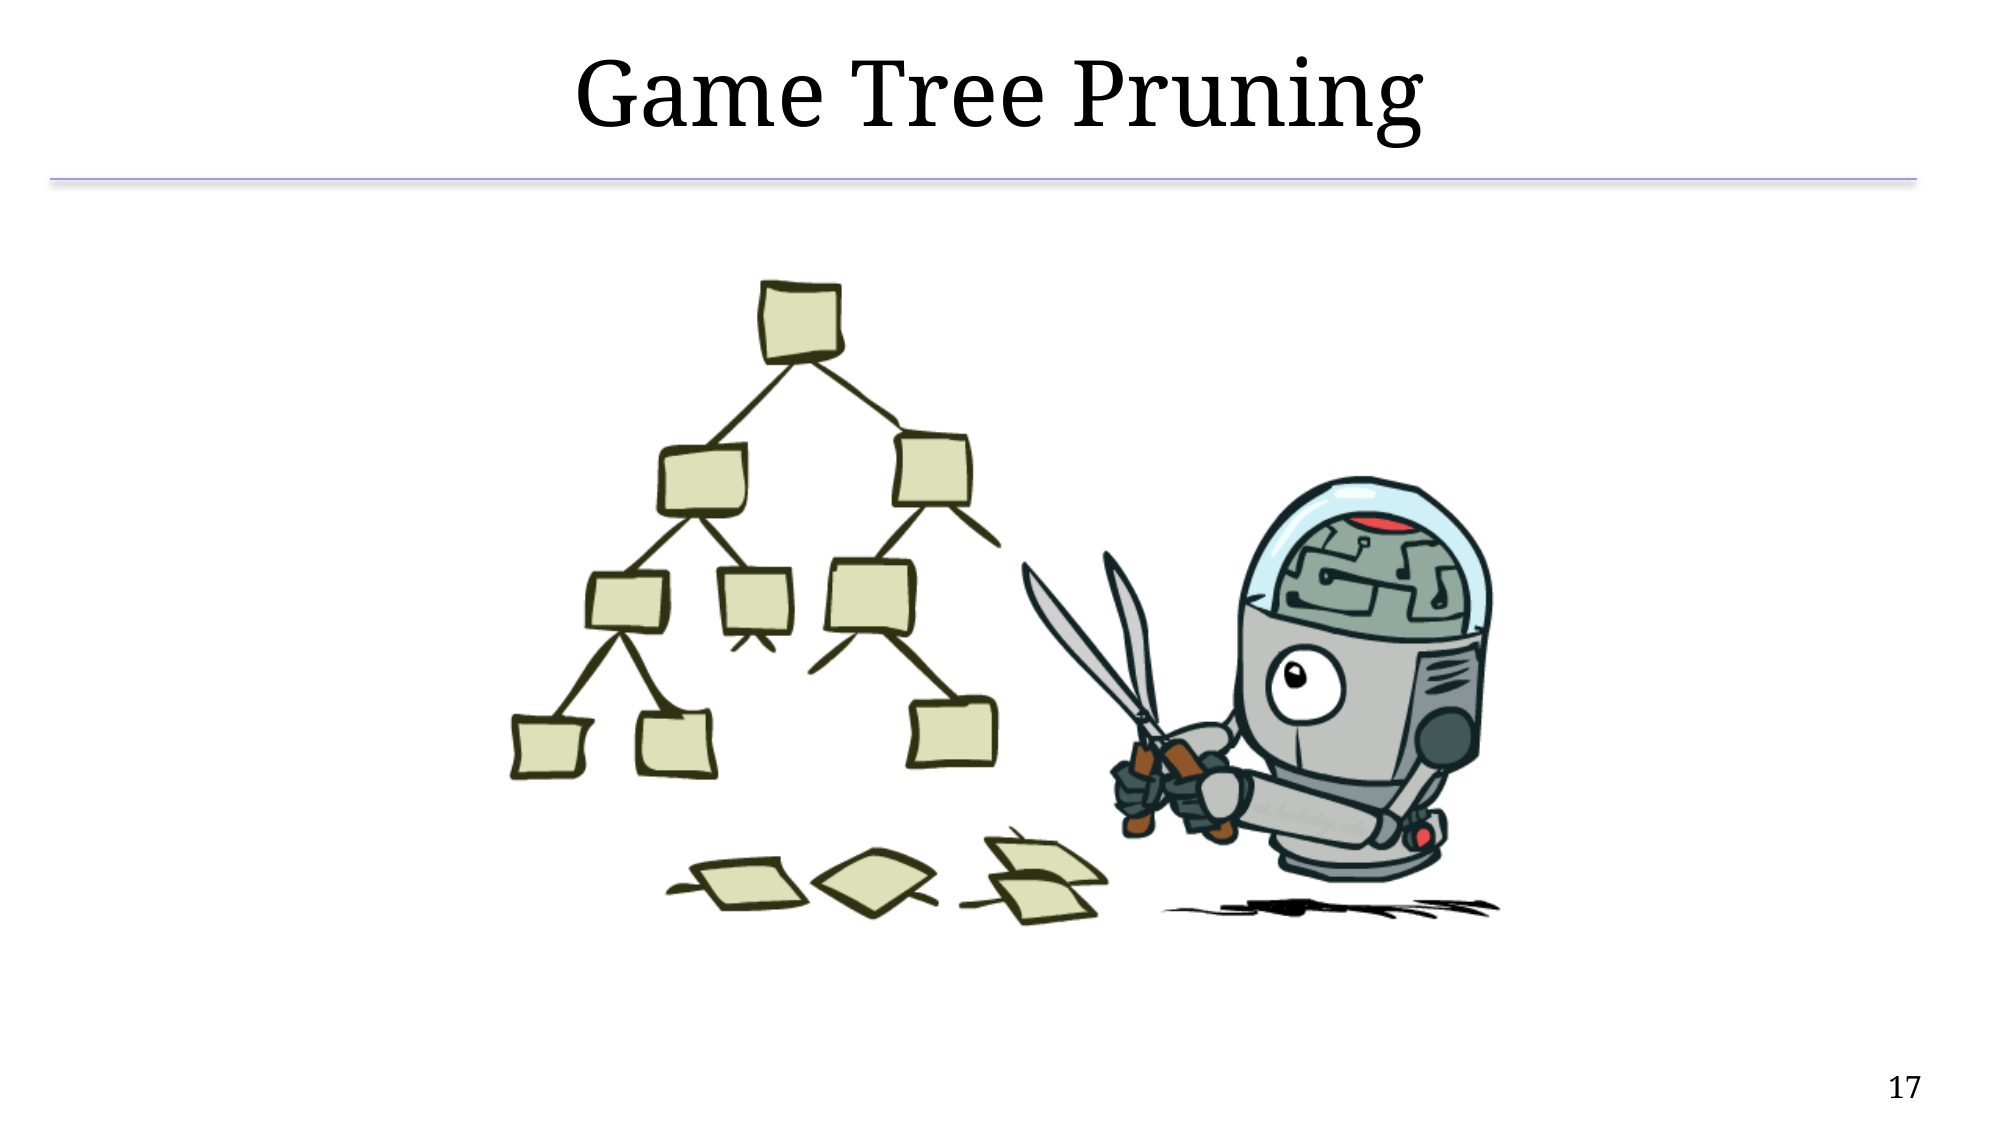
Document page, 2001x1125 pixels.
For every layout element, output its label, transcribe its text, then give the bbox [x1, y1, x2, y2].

title Game Tree Pruning [0, 0, 2000, 184]
picture [462, 237, 1566, 963]
slide_number 17 [1583, 1062, 1934, 1112]
